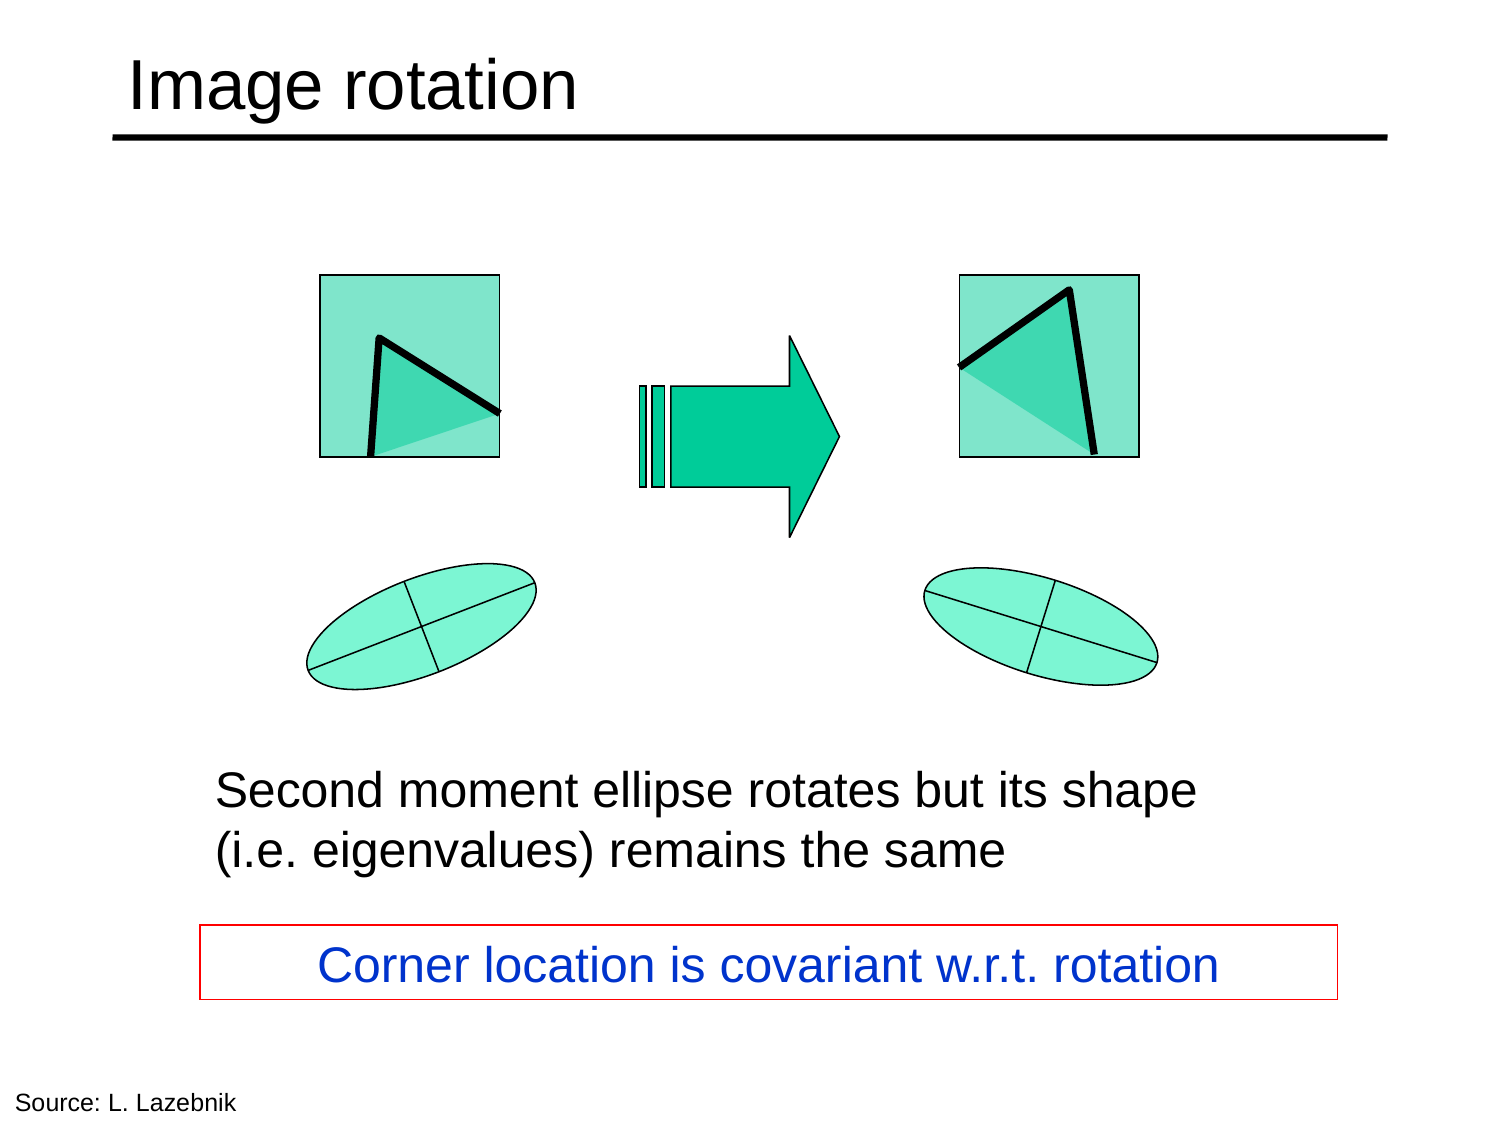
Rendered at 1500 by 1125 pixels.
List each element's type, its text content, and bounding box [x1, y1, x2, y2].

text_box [299, 274, 1163, 676]
text_box Source: L. Lazebnik [0, 1079, 290, 1125]
text_box Second moment ellipse rotates but its shape (i.e. eigenvalues) remains the same [200, 749, 1300, 885]
title Image rotation [112, 12, 1388, 151]
text_box Corner location is covariant w.r.t. rotation [199, 924, 1338, 1000]
